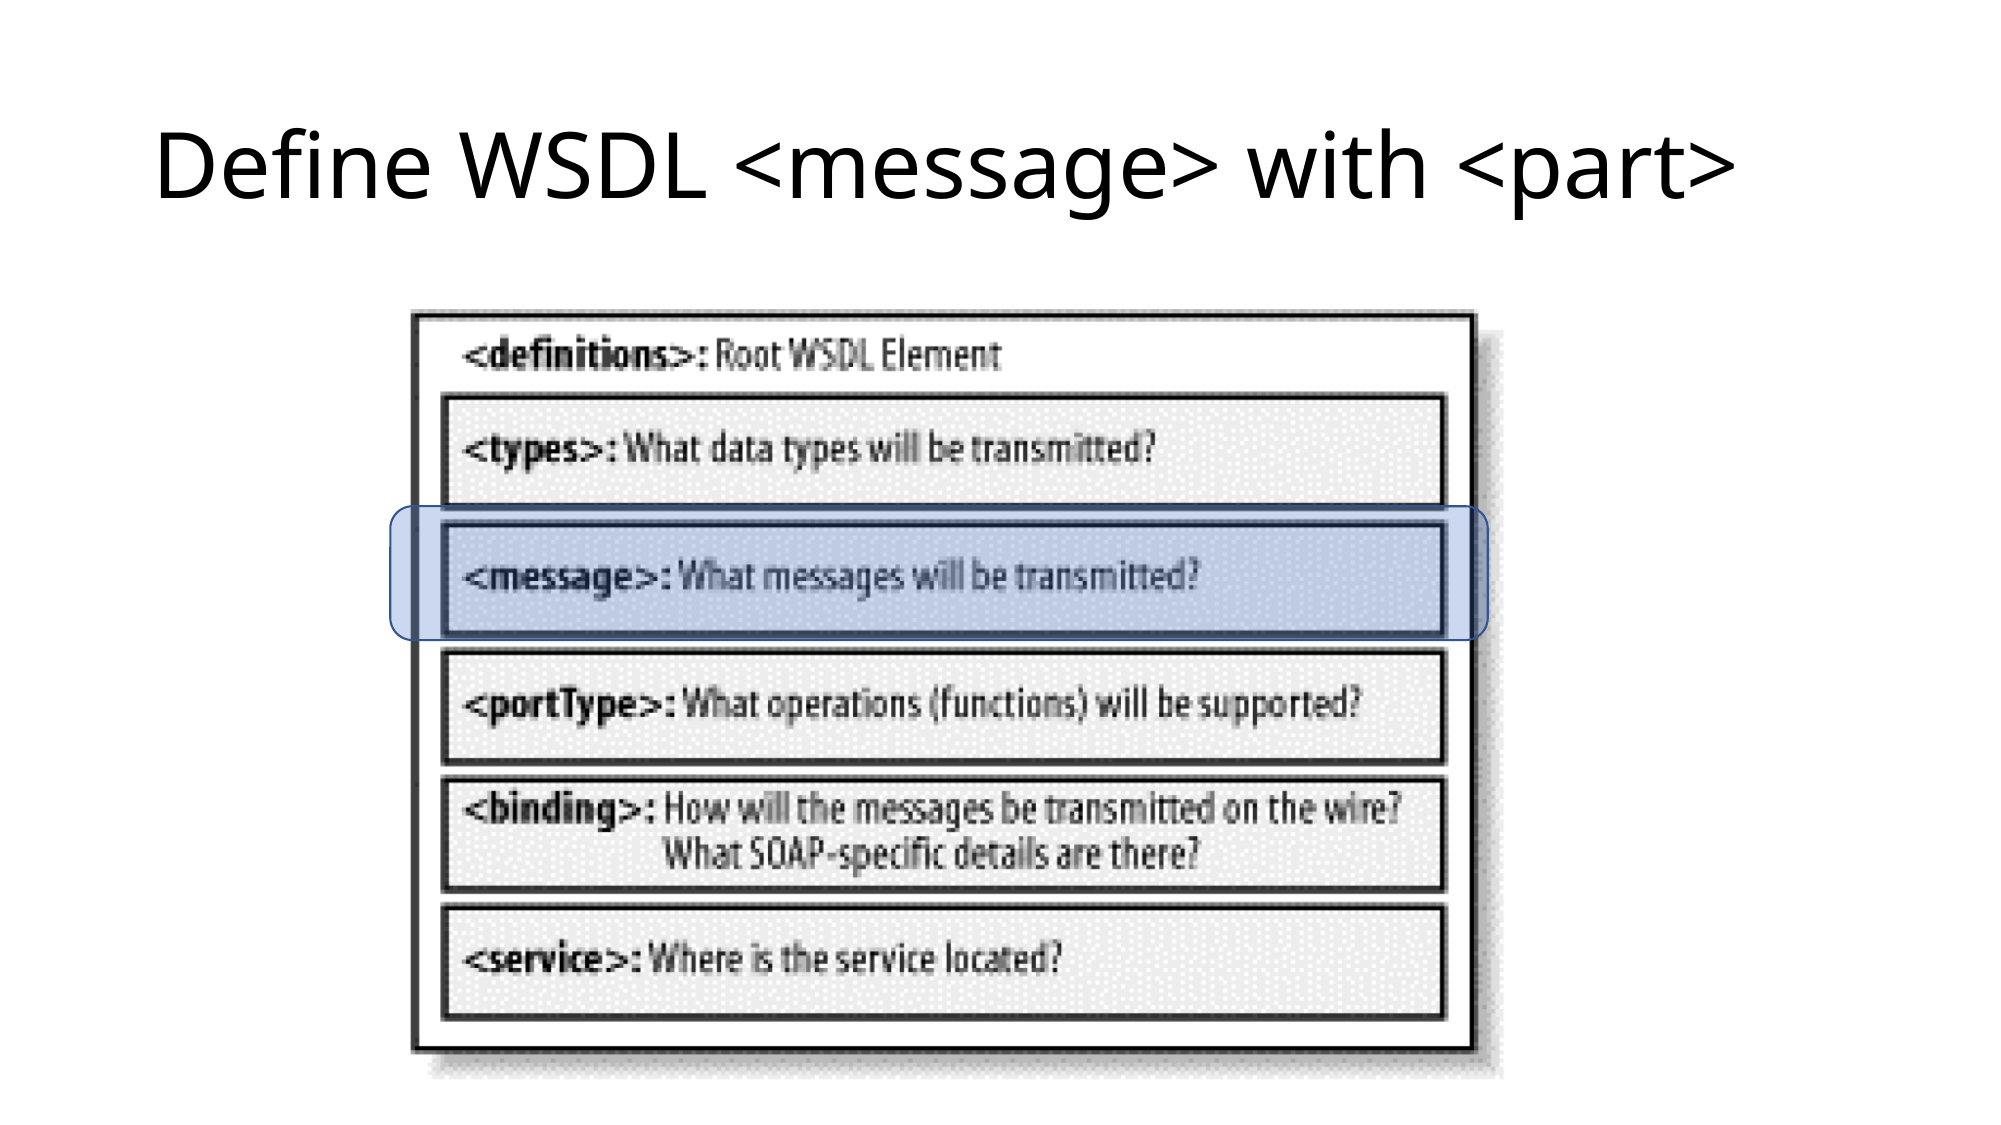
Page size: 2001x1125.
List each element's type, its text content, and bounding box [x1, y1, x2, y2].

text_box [390, 308, 1545, 1084]
title Define WSDL <message> with <part> [137, 59, 1863, 278]
